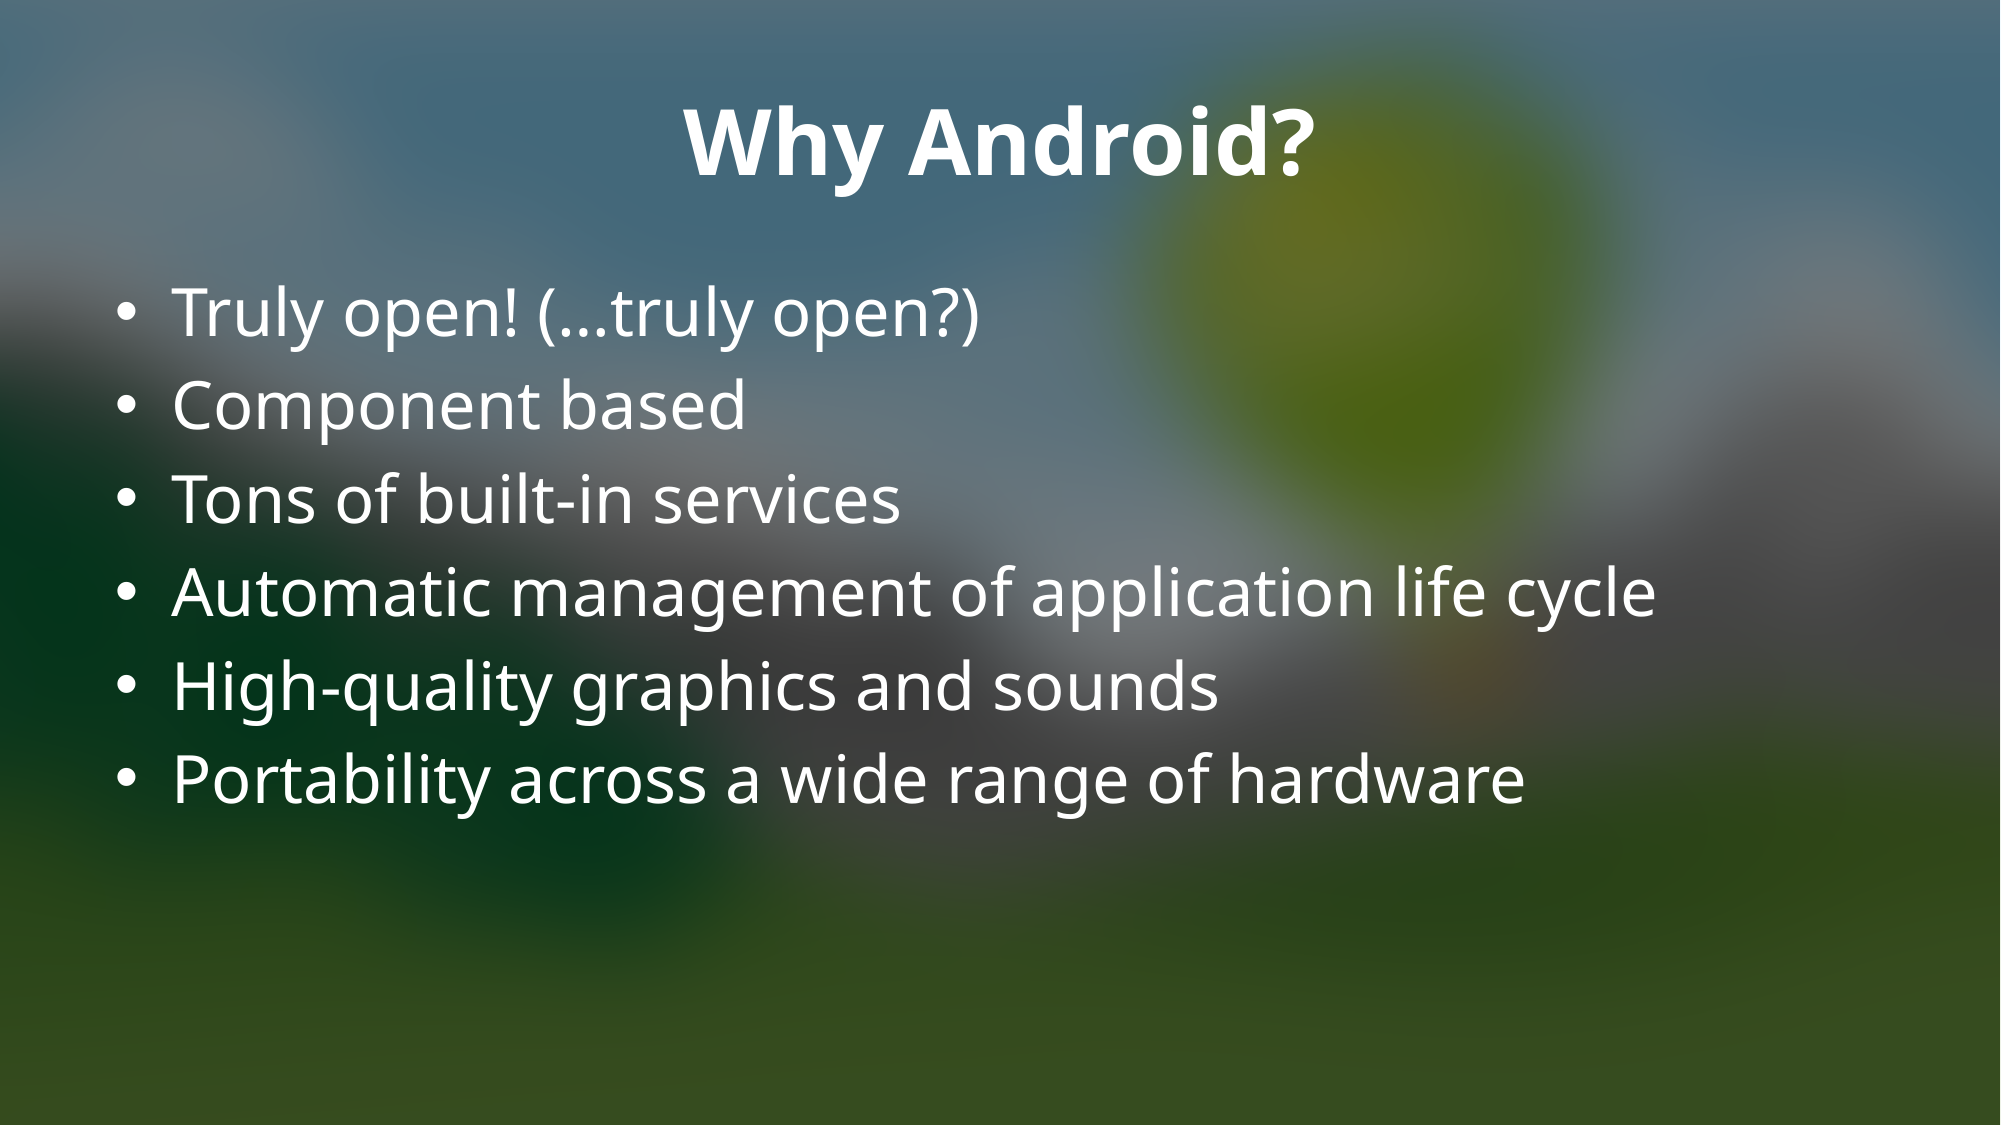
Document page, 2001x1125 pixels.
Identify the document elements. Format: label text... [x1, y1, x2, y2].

picture [0, 0, 2001, 1125]
list Truly open! (…truly open?) Component based Tons of built-in services Automatic management of application life cycle High-quality graphics and sounds Portability across a wide range of hardware [99, 262, 1900, 1005]
title Why Android? [99, 45, 1900, 233]
